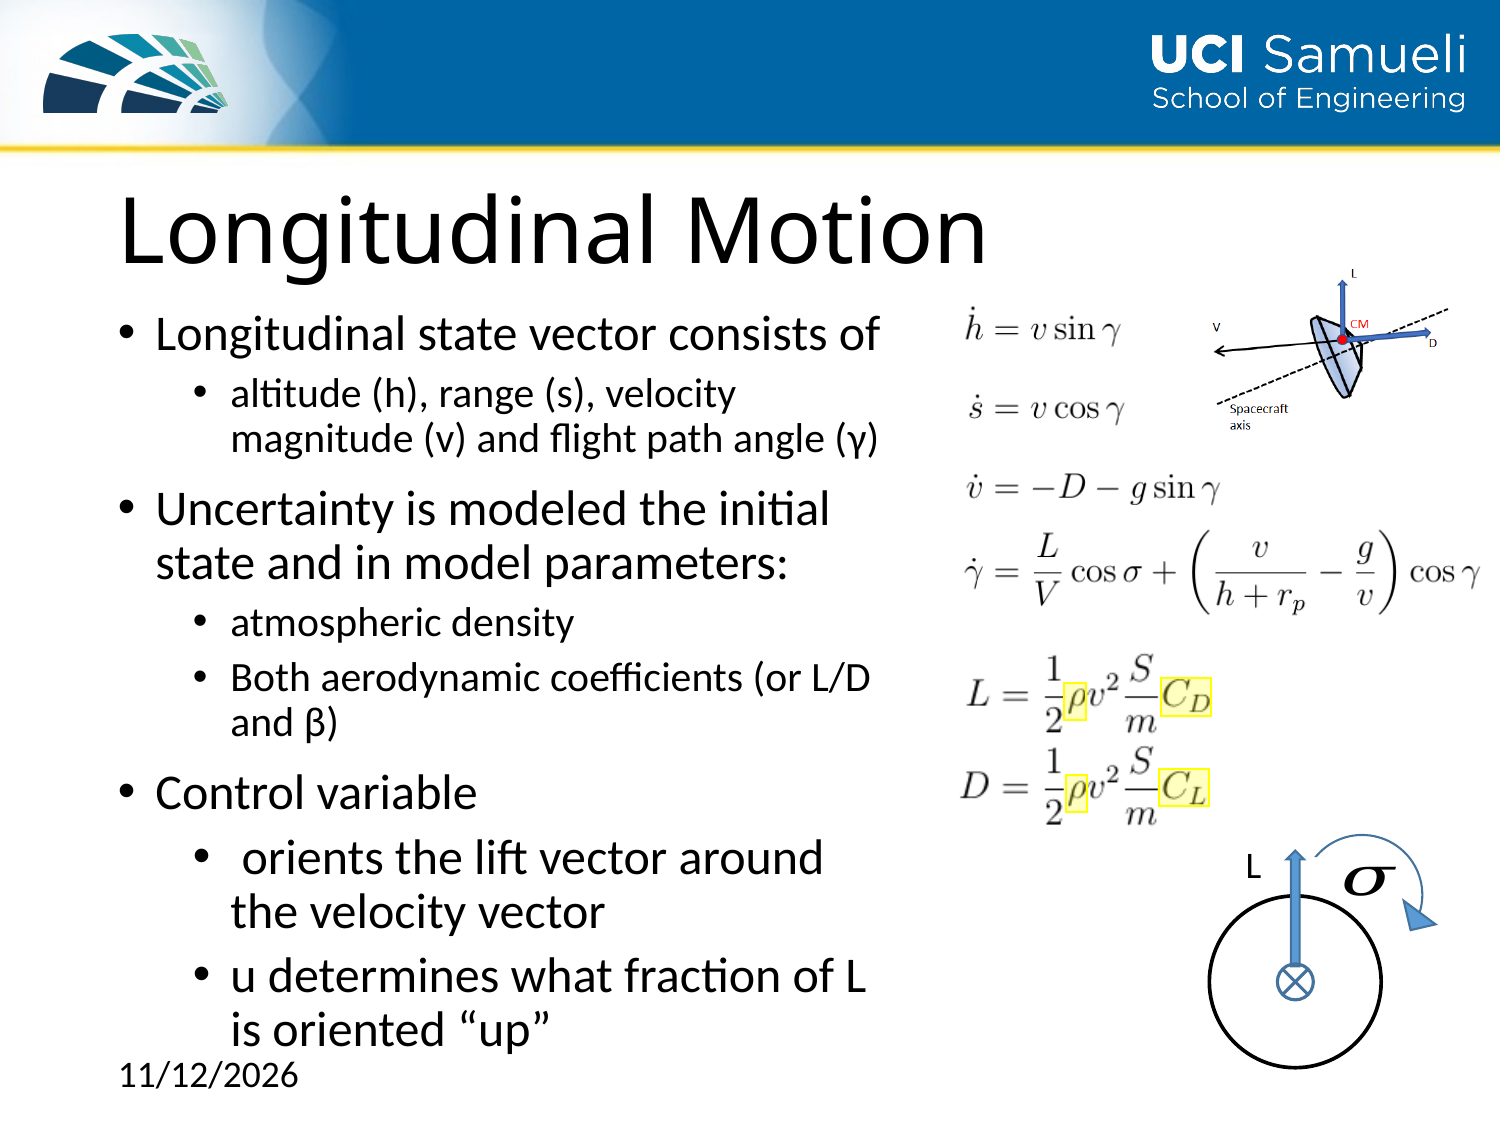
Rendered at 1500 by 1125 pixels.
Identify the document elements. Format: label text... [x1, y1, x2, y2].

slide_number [103, 1042, 441, 1103]
text_box [1208, 895, 1383, 1069]
title Longitudinal Motion [103, 177, 1397, 278]
text_box L [1230, 833, 1277, 894]
picture [901, 251, 1500, 865]
picture [0, 0, 1500, 168]
text_box [1314, 833, 1438, 932]
text_box [1276, 962, 1315, 1001]
text_box [1283, 849, 1307, 963]
